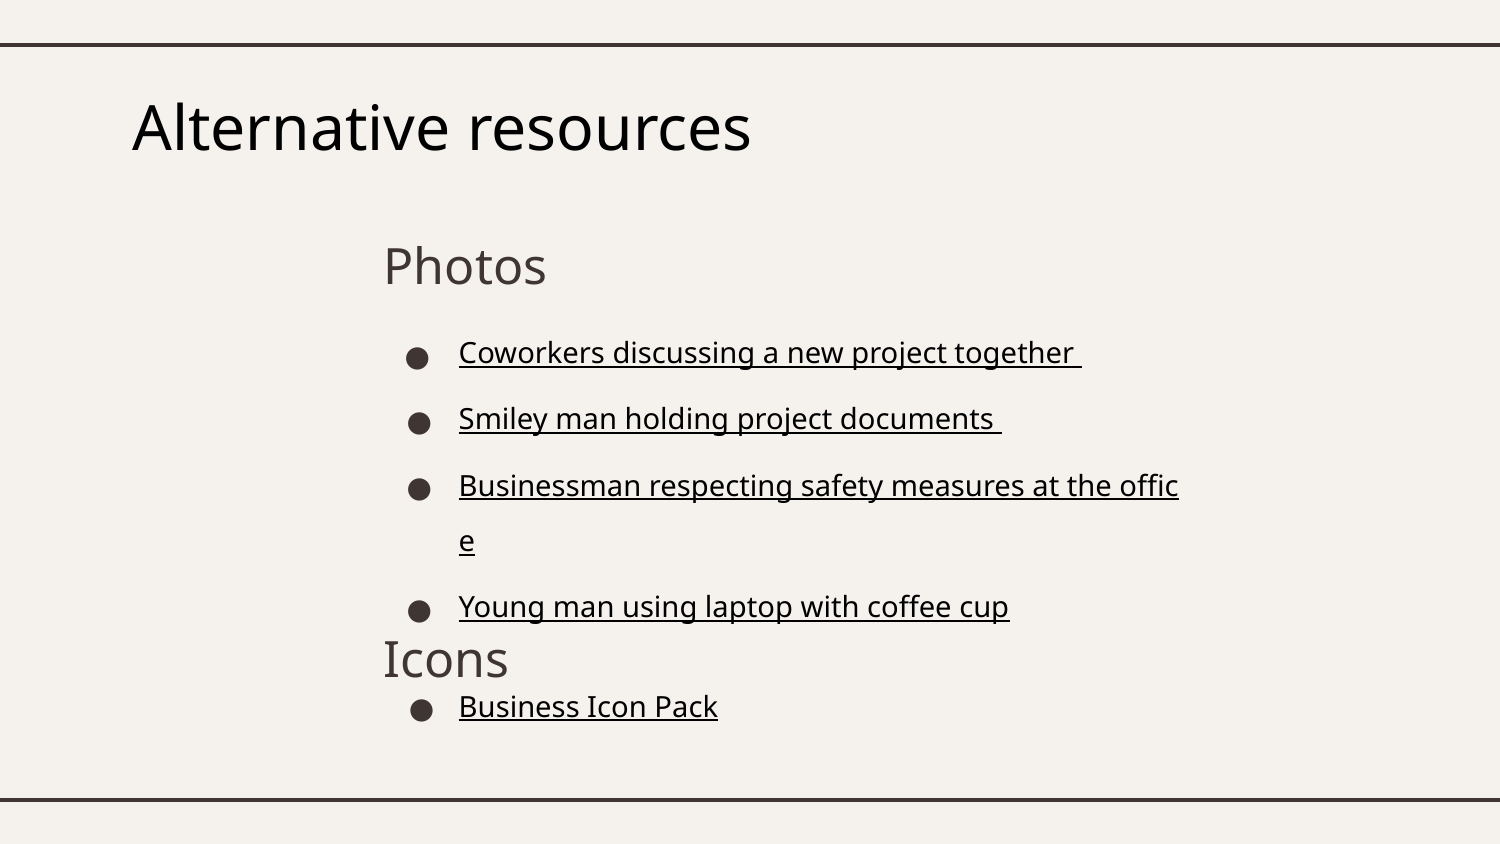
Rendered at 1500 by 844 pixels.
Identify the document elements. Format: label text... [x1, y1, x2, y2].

title Alternative resources [116, 72, 822, 167]
subtitle Coworkers discussing a new project together Smiley man holding project documents Businessman respecting safety measures at the office Young man using laptop with coffee cup Icons Business Icon Pack [368, 293, 1216, 746]
subtitle Photos [368, 235, 671, 293]
